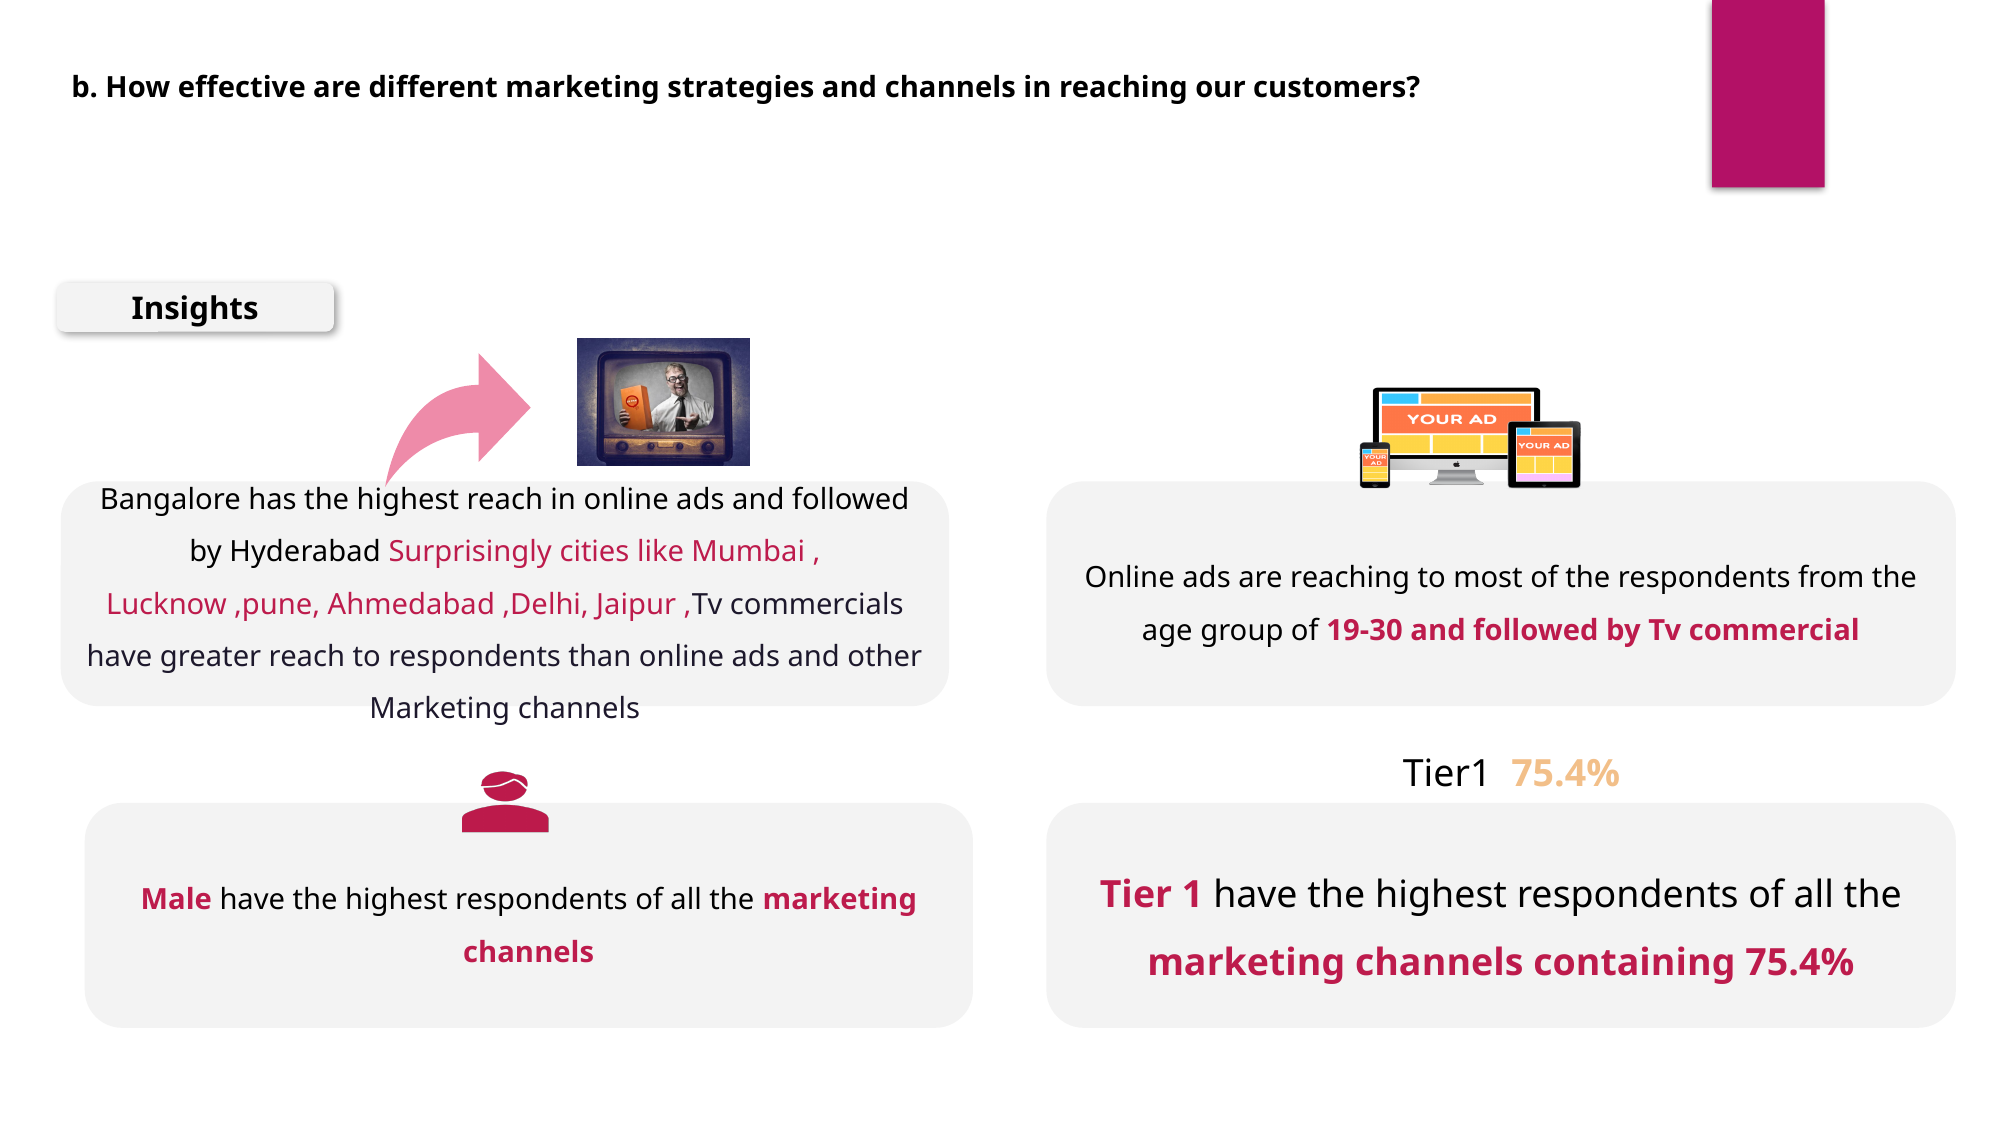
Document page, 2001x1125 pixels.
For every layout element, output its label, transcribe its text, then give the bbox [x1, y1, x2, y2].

picture [1273, 384, 1654, 493]
picture [440, 762, 570, 844]
text_box Tier1 75.4% [1388, 741, 1654, 801]
text_box Male have the highest respondents of all the marketing channels [83, 801, 975, 1030]
text_box Bangalore has the highest reach in online ads and followed by Hyderabad Surprisingly cities like Mumbai , Lucknow ,pune, Ahmedabad ,Delhi, Jaipur ,Tv commercials have greater reach to respondents than online ads and other Marketing channels [59, 479, 951, 708]
text_box b. How effective are different marketing strategies and channels in reaching our customers? [56, 60, 1443, 163]
text_box Insights [55, 281, 336, 334]
text_box Online ads are reaching to most of the respondents from the age group of 19-30 and followed by Tv commercial [1044, 479, 1958, 708]
text_box Tier 1 have the highest respondents of all the marketing channels containing 75.4% [1044, 801, 1958, 1030]
text_box [385, 353, 531, 487]
picture [577, 338, 750, 466]
